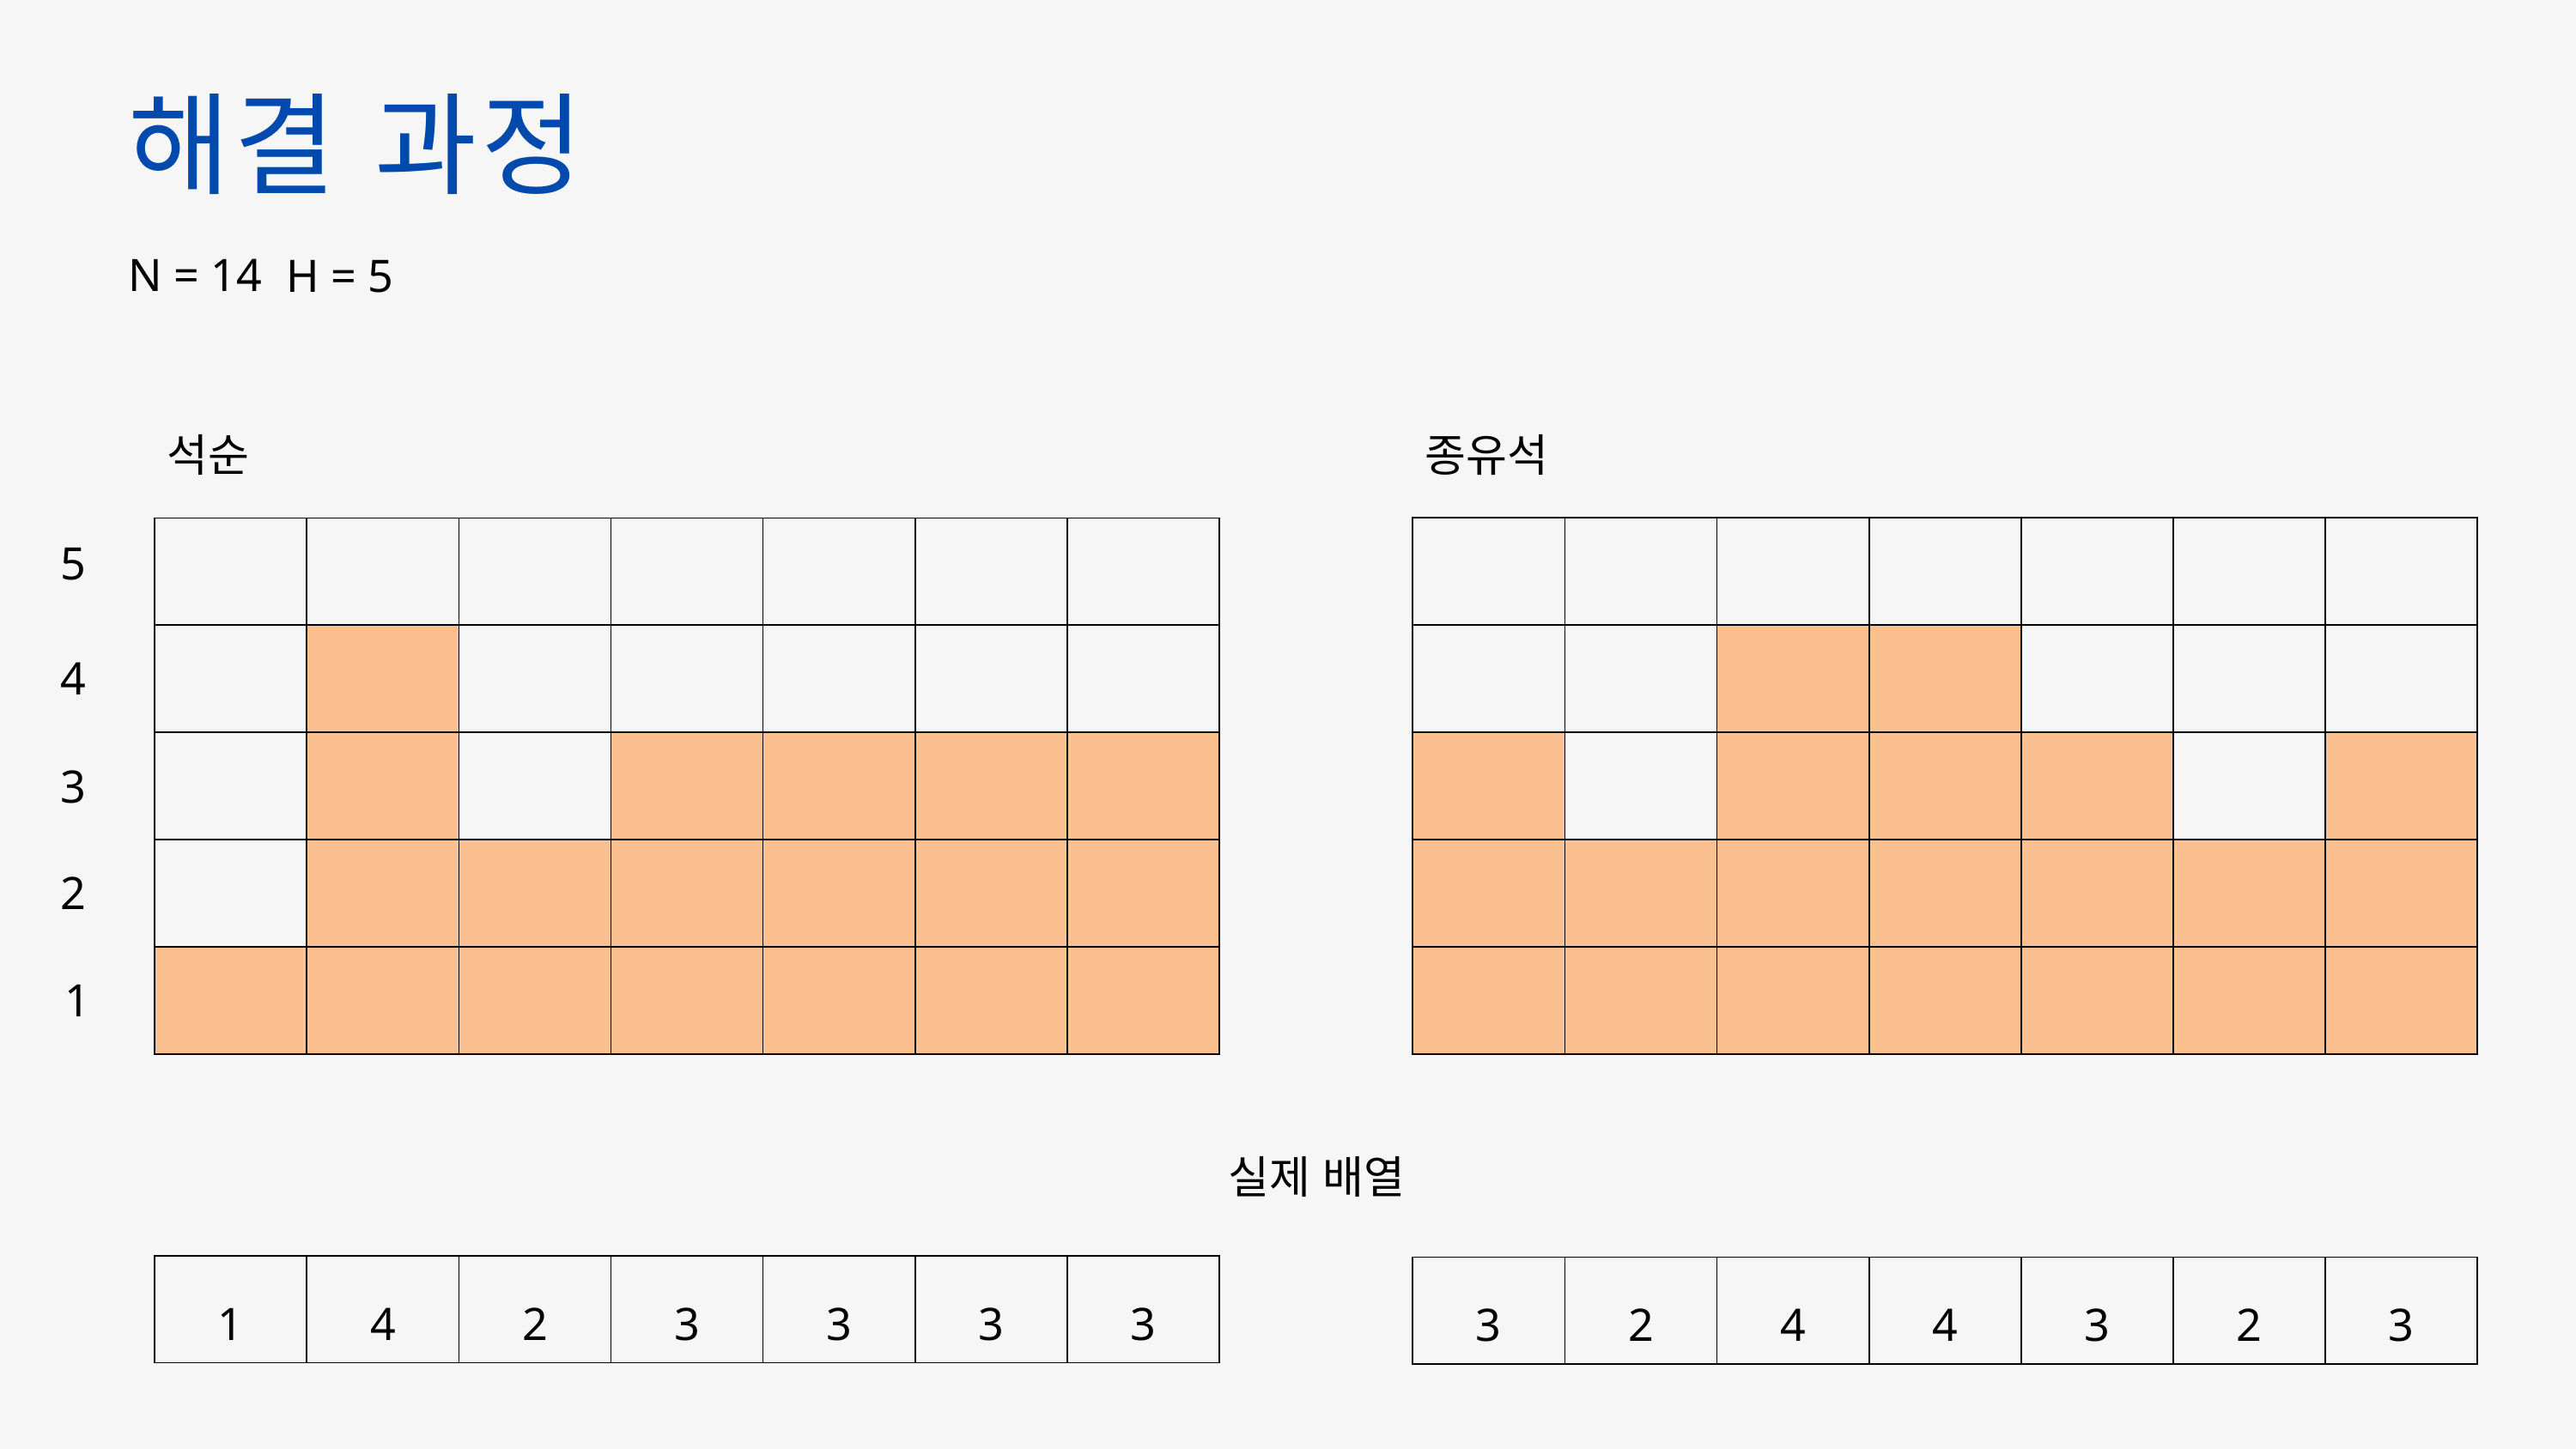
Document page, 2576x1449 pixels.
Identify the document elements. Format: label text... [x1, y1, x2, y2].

table_cell [1413, 733, 1564, 839]
table_cell [763, 840, 914, 946]
text_box 3 [0, 751, 149, 818]
table_cell [2326, 733, 2476, 839]
table_cell [307, 840, 459, 946]
text_box H = 5 [273, 241, 458, 308]
text_box 4 [0, 644, 149, 711]
table_cell [155, 948, 306, 1053]
table_cell [155, 733, 306, 839]
table_cell [916, 733, 1066, 839]
table_cell [2022, 626, 2172, 731]
table_header [916, 518, 1066, 624]
text_box 석순 [155, 420, 278, 487]
table_cell [611, 733, 762, 839]
table_cell [2022, 840, 2172, 946]
table_header [1413, 518, 1564, 624]
table_header 3 [1068, 1257, 1218, 1362]
table_cell [1870, 626, 2020, 731]
table_cell [2174, 626, 2324, 731]
table_cell [1870, 840, 2020, 946]
table_cell [1717, 948, 1868, 1053]
text_box 5 [0, 529, 149, 596]
table_cell [916, 626, 1066, 731]
table_cell [1413, 948, 1564, 1053]
table_header [1717, 518, 1868, 624]
text_box N = 14 [115, 240, 300, 307]
table_cell [155, 840, 306, 946]
table_header 1 [155, 1257, 306, 1362]
table_header [2174, 518, 2324, 624]
table_cell [307, 948, 459, 1053]
table_header [763, 518, 914, 624]
table_cell [2326, 840, 2476, 946]
table_cell [1870, 948, 2020, 1053]
table_header 3 [763, 1257, 914, 1362]
text_box 해결 과정 [110, 52, 601, 209]
table_cell [2174, 840, 2324, 946]
table_header [611, 518, 762, 624]
table_cell [155, 626, 306, 731]
table_cell [1068, 733, 1218, 839]
table_cell [1717, 626, 1868, 731]
table_cell [1413, 626, 1564, 731]
table_cell [1717, 840, 1868, 946]
table_cell [1565, 626, 1716, 731]
table_header 4 [307, 1257, 459, 1362]
table_cell [459, 626, 611, 731]
table_cell [1717, 733, 1868, 839]
table_cell [763, 626, 914, 731]
text_box 1 [2, 966, 153, 1033]
text_box 2 [0, 858, 149, 925]
table_cell [2174, 733, 2324, 839]
table_cell [459, 840, 611, 946]
table_header [155, 518, 306, 624]
table_cell [1565, 840, 1716, 946]
table_cell [611, 840, 762, 946]
table_header 4 [1717, 1258, 1868, 1363]
table_header [1565, 518, 1716, 624]
table_header [1870, 518, 2020, 624]
table_cell [1068, 948, 1218, 1053]
table_cell [307, 626, 459, 731]
table_cell [1068, 840, 1218, 946]
table_header 3 [1413, 1258, 1564, 1363]
table_header 4 [1870, 1258, 2020, 1363]
table_header [307, 518, 459, 624]
table_cell [763, 948, 914, 1053]
table_cell [611, 948, 762, 1053]
text_box 실제 배열 [1215, 1143, 1434, 1210]
table_cell [916, 840, 1066, 946]
table_cell [763, 733, 914, 839]
table_header 2 [1565, 1258, 1716, 1363]
table_header [2326, 518, 2476, 624]
table_cell [1565, 733, 1716, 839]
table_cell [307, 733, 459, 839]
table_cell [1565, 948, 1716, 1053]
table_cell [916, 948, 1066, 1053]
table_cell [1413, 840, 1564, 946]
table_header 3 [2022, 1258, 2172, 1363]
table_cell [611, 626, 762, 731]
table_cell [2174, 948, 2324, 1053]
table_header [1068, 518, 1218, 624]
table_cell [1068, 626, 1218, 731]
table_cell [2022, 948, 2172, 1053]
table_header [459, 518, 611, 624]
table_cell [1870, 733, 2020, 839]
text_box 종유석 [1413, 420, 1574, 487]
table_header 3 [2326, 1258, 2476, 1363]
table_cell [2326, 948, 2476, 1053]
table_cell [459, 948, 611, 1053]
table_header 2 [2174, 1258, 2324, 1363]
table_header 3 [916, 1257, 1066, 1362]
table_cell [459, 733, 611, 839]
table_header [2022, 518, 2172, 624]
table_header 2 [459, 1257, 611, 1362]
table_cell [2022, 733, 2172, 839]
table_cell [2326, 626, 2476, 731]
table_header 3 [611, 1257, 762, 1362]
